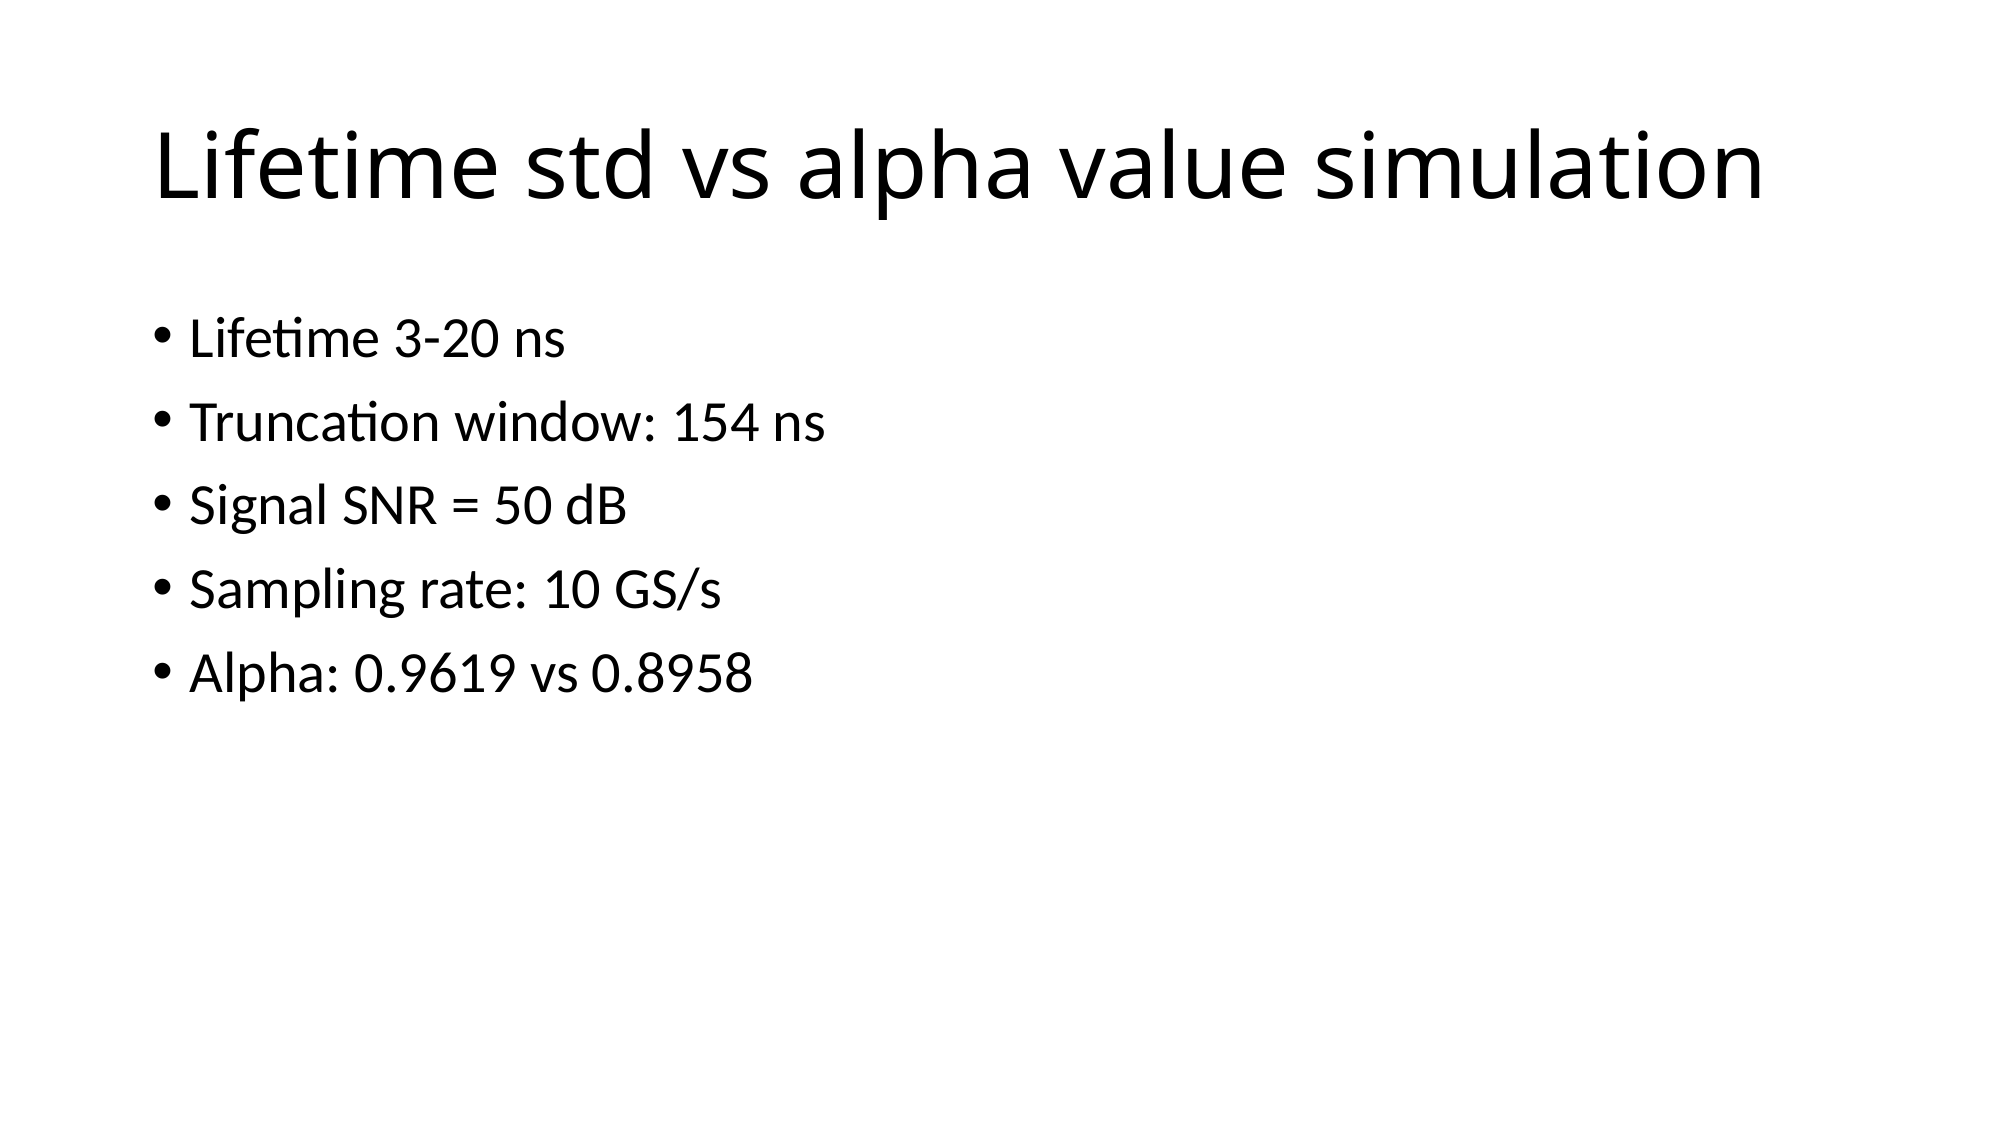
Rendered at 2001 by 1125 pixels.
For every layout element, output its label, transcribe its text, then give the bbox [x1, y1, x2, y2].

list Lifetime 3-20 ns Truncation window: 154 ns Signal SNR = 50 dB Sampling rate: 10 GS/s Alpha: 0.9619 vs 0.8958 [137, 299, 1863, 1014]
title Lifetime std vs alpha value simulation [137, 59, 1863, 278]
